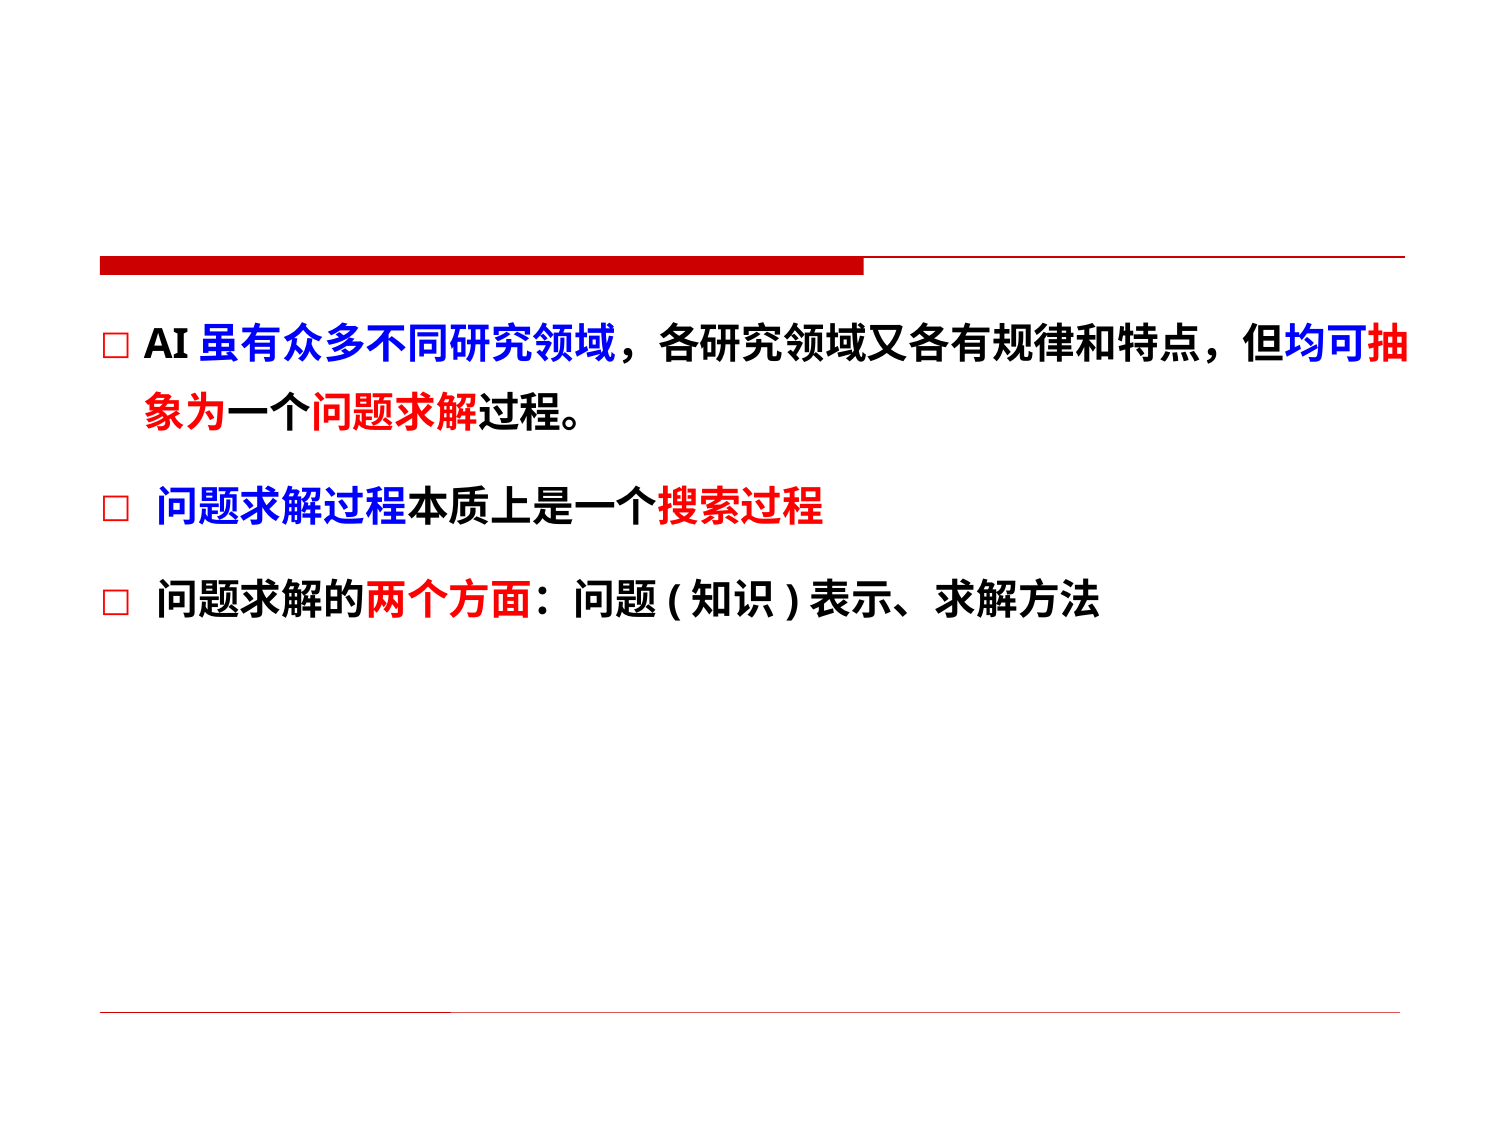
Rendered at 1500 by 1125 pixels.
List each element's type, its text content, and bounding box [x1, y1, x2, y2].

text_box AI虽有众多不同研究领域，各研究领域又各有规律和特点，但均可抽象为一个问题求解过程。 问题求解过程本质上是一个搜索过程 问题求解的两个方面：问题(知识)表示、求解方法 [100, 290, 1412, 622]
